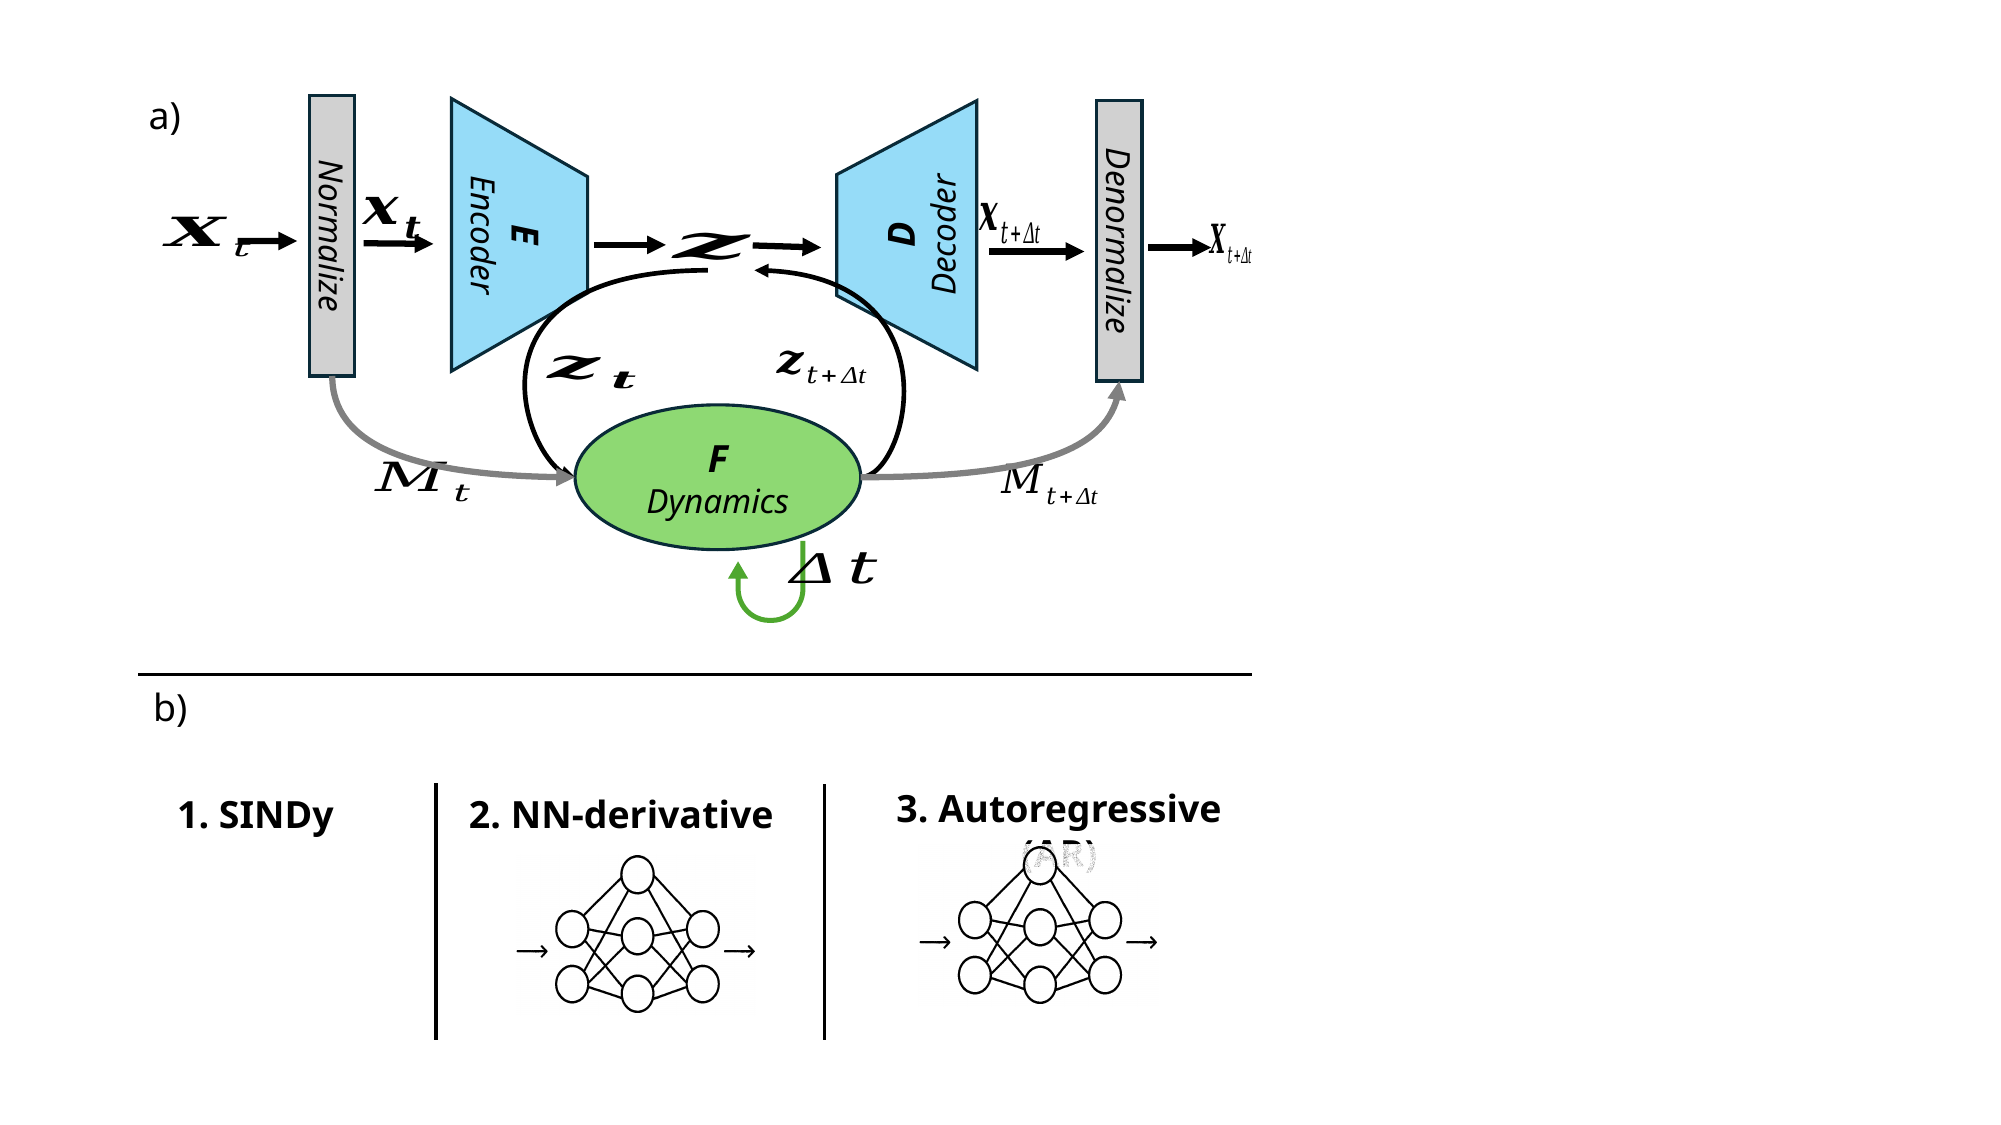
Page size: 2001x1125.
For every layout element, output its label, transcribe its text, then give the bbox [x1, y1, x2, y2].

text_box Denormalize [1095, 99, 1144, 383]
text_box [752, 244, 822, 249]
text_box F Dynamics [573, 404, 863, 552]
text_box b) [138, 677, 218, 737]
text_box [860, 380, 1120, 478]
text_box [725, 558, 808, 625]
text_box Normalize [308, 94, 356, 378]
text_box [537, 306, 746, 441]
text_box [402, 304, 505, 549]
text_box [753, 269, 862, 478]
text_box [69, 777, 1262, 1041]
text_box a) [133, 84, 223, 145]
text_box D Decoder [835, 98, 979, 373]
text_box E Encoder [449, 95, 590, 343]
text_box [798, 539, 808, 571]
